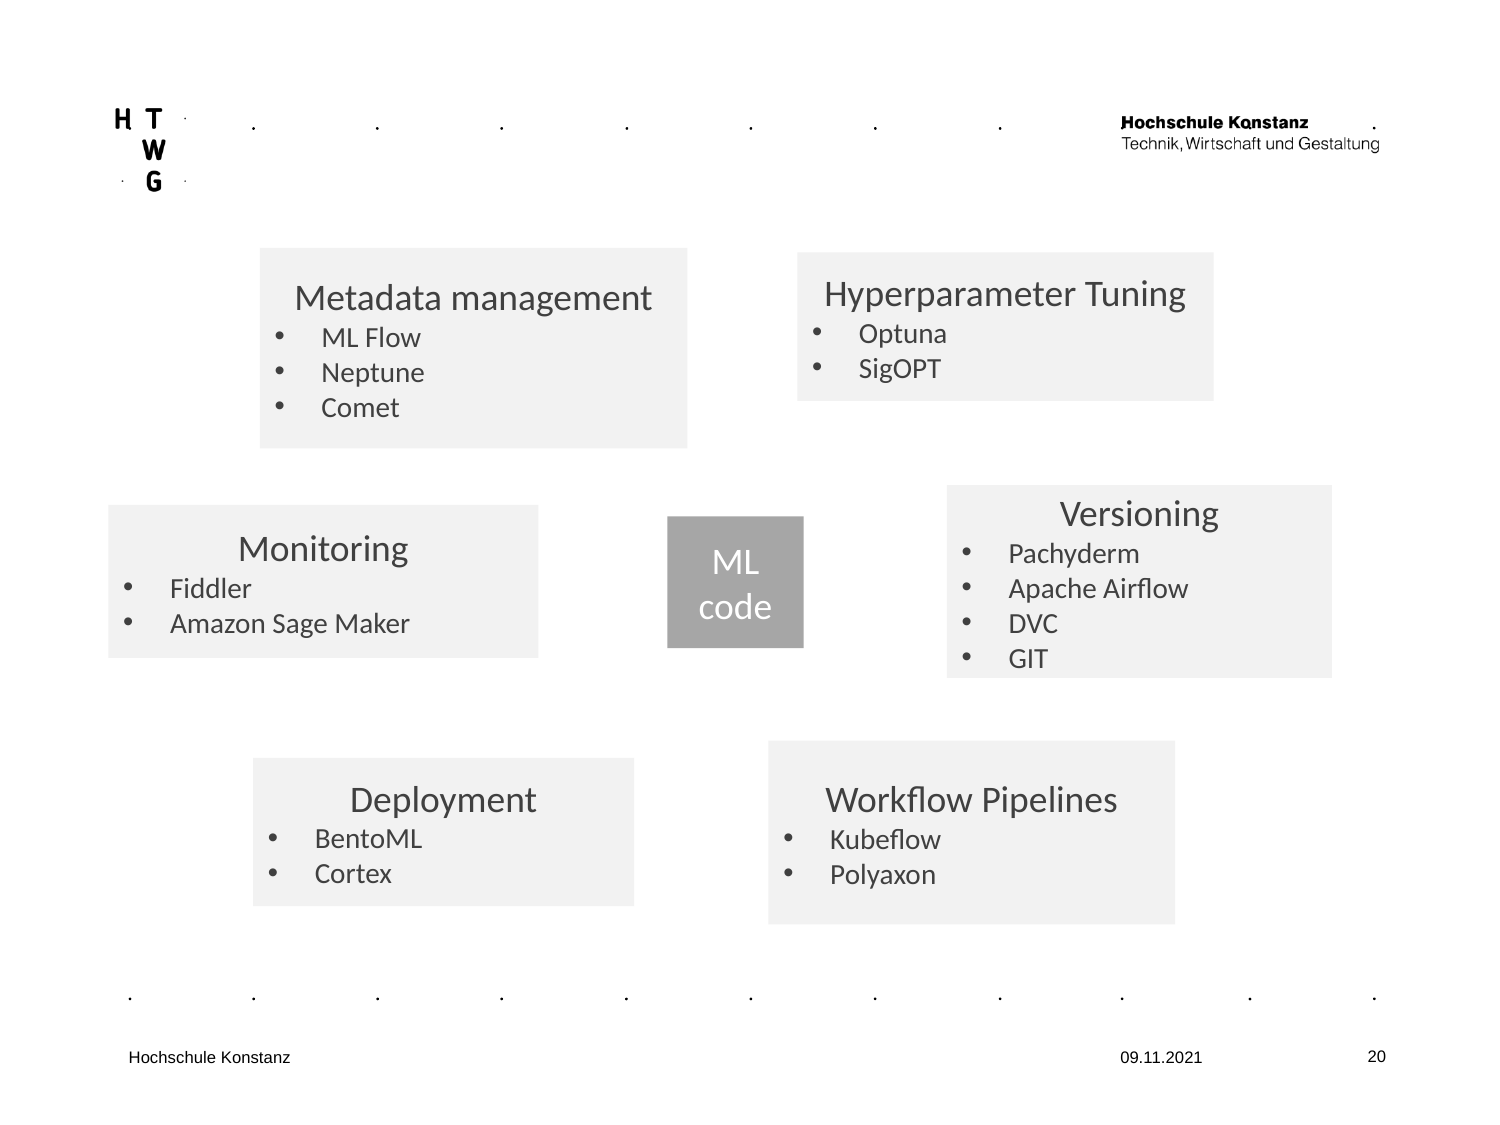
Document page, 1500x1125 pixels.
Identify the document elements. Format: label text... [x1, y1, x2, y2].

text_box Versioning Pachyderm Apache Airflow DVC GIT [945, 483, 1334, 680]
text_box Workflow Pipelines Kubeflow Polyaxon [766, 739, 1177, 926]
picture [91, 87, 216, 212]
text_box Hyperparameter Tuning Optuna SigOPT [795, 250, 1216, 403]
picture [1059, 65, 1500, 229]
text_box Metadata management ML Flow Neptune Comet [258, 246, 689, 450]
text_box ML code [665, 514, 806, 650]
text_box Monitoring Fiddler Amazon Sage Maker [106, 503, 541, 660]
text_box Deployment BentoML Cortex [251, 756, 636, 908]
text_box [1, 229, 1500, 960]
